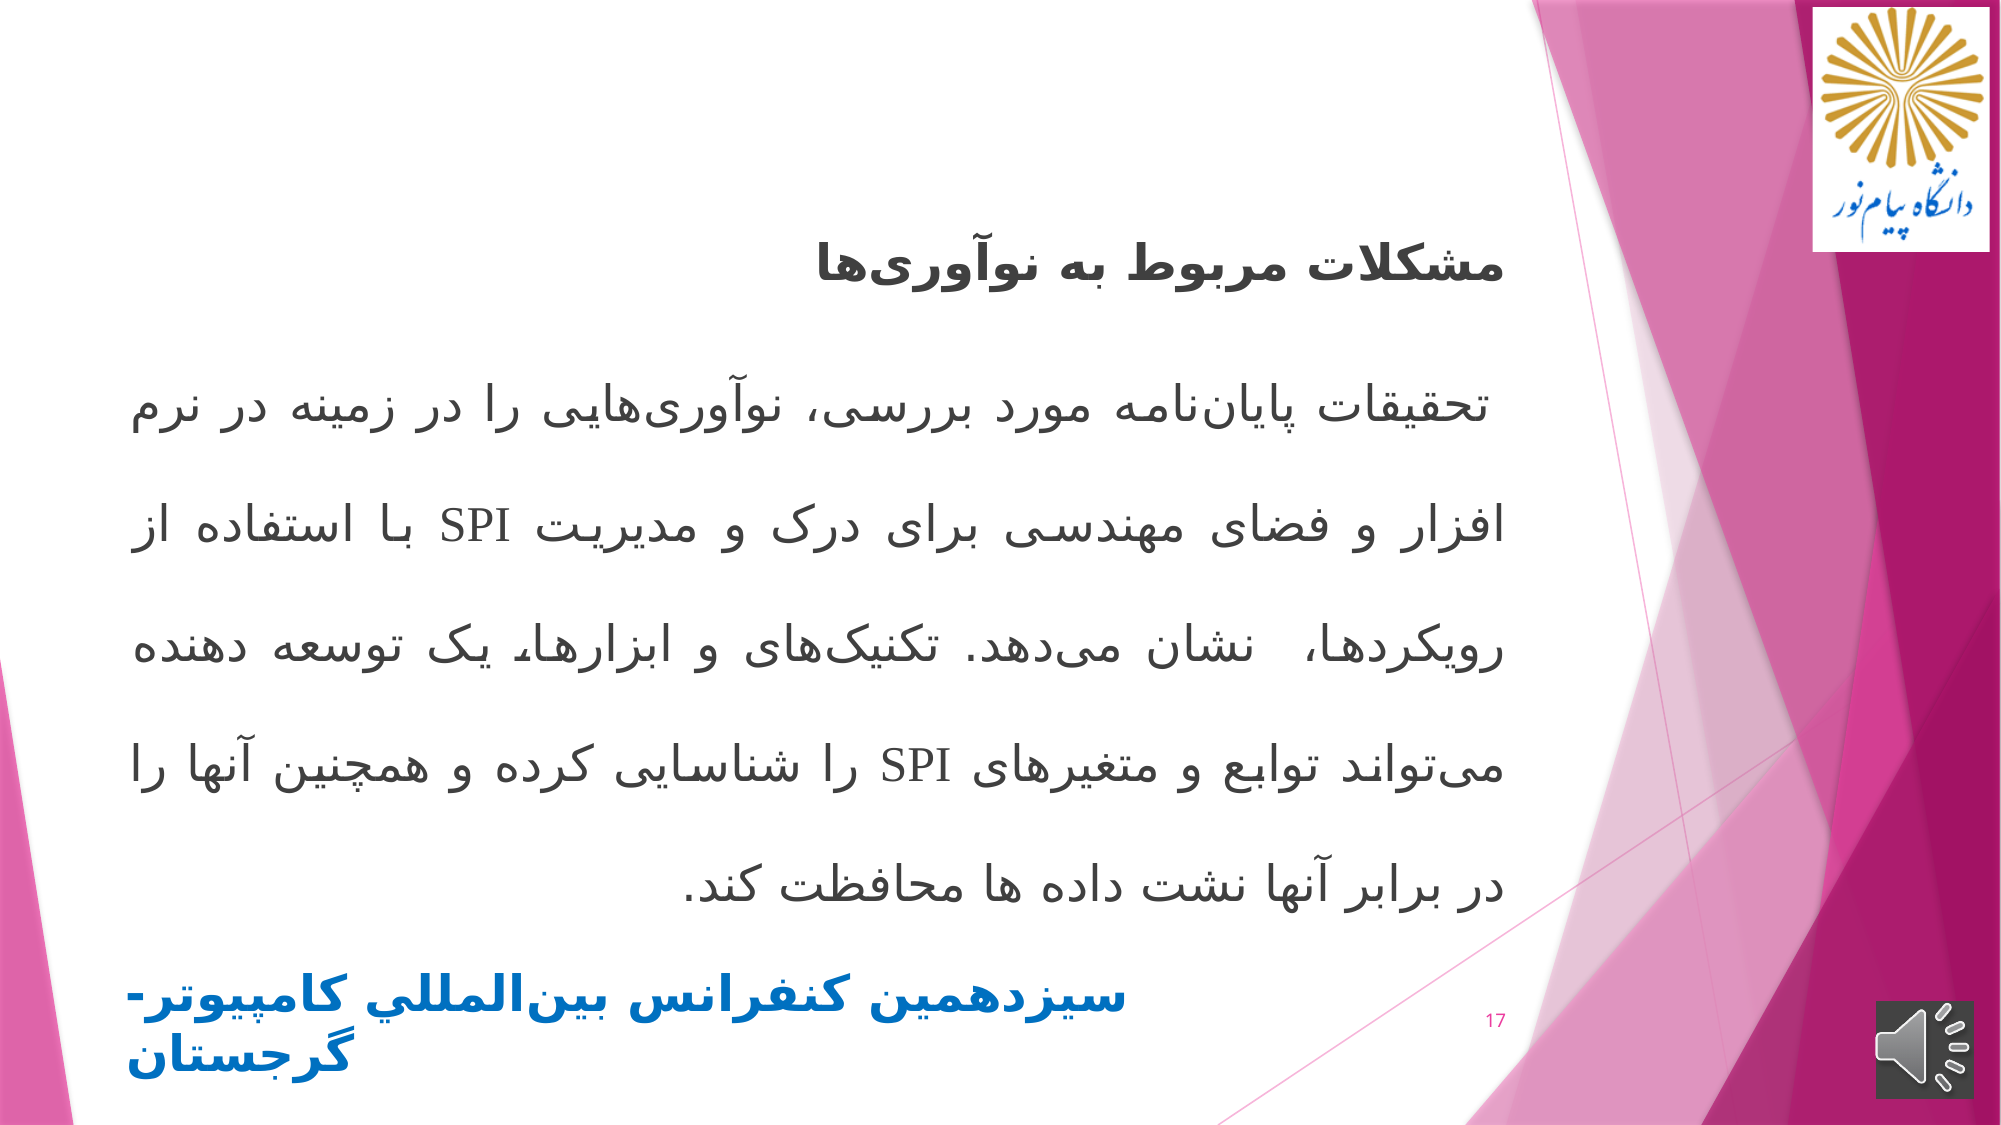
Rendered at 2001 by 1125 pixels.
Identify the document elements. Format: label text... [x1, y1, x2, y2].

footer سيزدهمين كنفرانس بين‌المللي كامپيوتر- گرجستان [111, 991, 1145, 1051]
picture [1874, 999, 1976, 1101]
slide_number 17 [1409, 991, 1522, 1051]
picture [1812, 7, 1991, 253]
list مشکلات مربوط به نوآوری‌ها تحقیقات پایان‌نامه مورد بررسی، نوآوری‌هایی را در زمینه در نرم افزار و فضای مهندسی برای درک و مدیریت SPI با استفاده از رویکردها، نشان می‌دهد. تکنیک‌های و ابزارها، یک توسعه دهنده می‌تواند توابع و متغیرهای SPI را شناسایی کرده و همچنین آنها را در برابر آنها نشت داده ها محافظت کند. [111, 162, 1522, 992]
